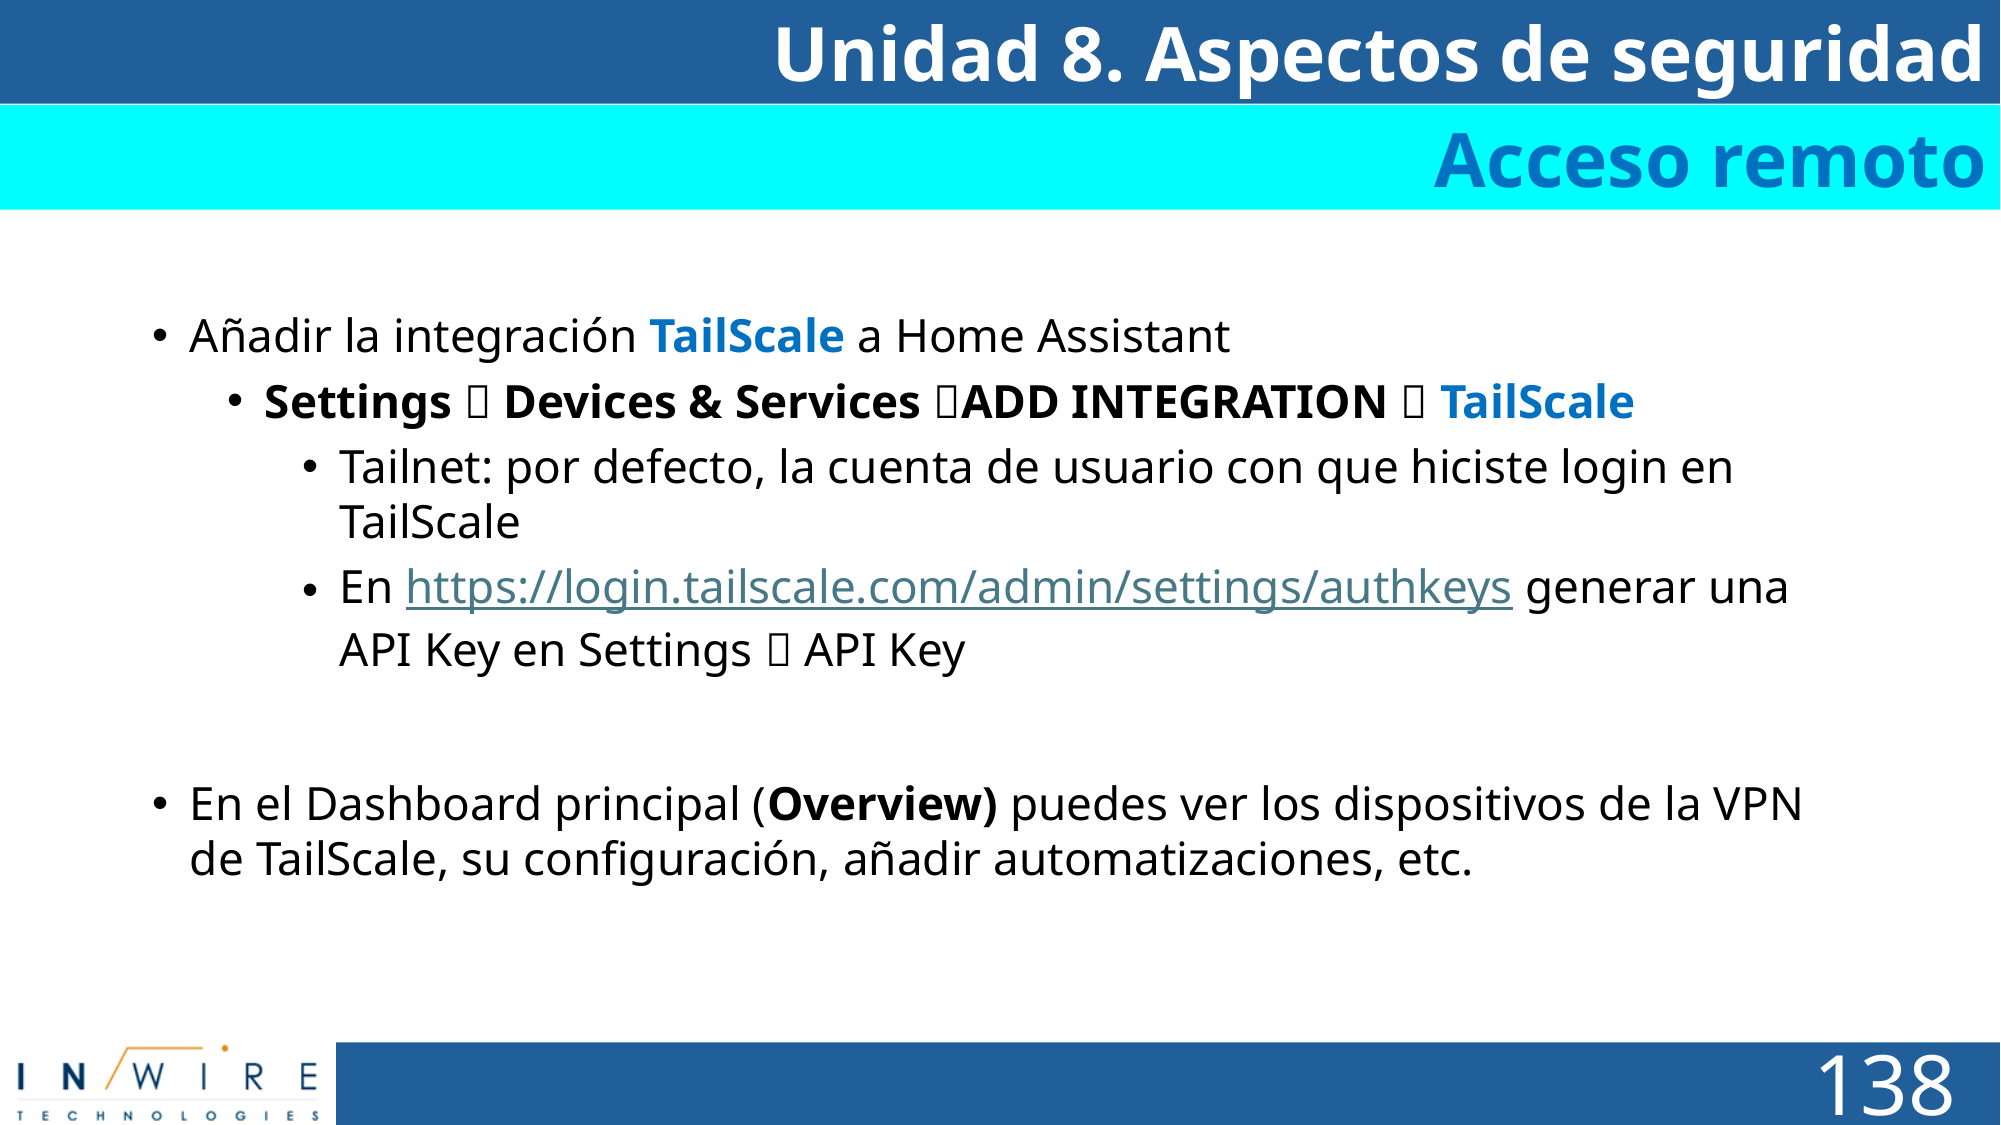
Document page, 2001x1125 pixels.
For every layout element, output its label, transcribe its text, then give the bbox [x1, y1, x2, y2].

picture [0, 1037, 336, 1125]
text_box Acceso remoto [0, 104, 2000, 210]
list Añadir la integración TailScale a Home Assistant Settings  Devices & Services ADD INTEGRATION  TailScale Tailnet: por defecto, la cuenta de usuario con que hiciste login en TailScale En https://login.tailscale.com/admin/settings/authkeys generar una API Key en Settings  API Key En el Dashboard principal (Overview) puedes ver los dispositivos de la VPN de TailScale, su configuración, añadir automatizaciones, etc. [137, 299, 1863, 969]
text_box Unidad 8. Aspectos de seguridad [0, 0, 2000, 104]
